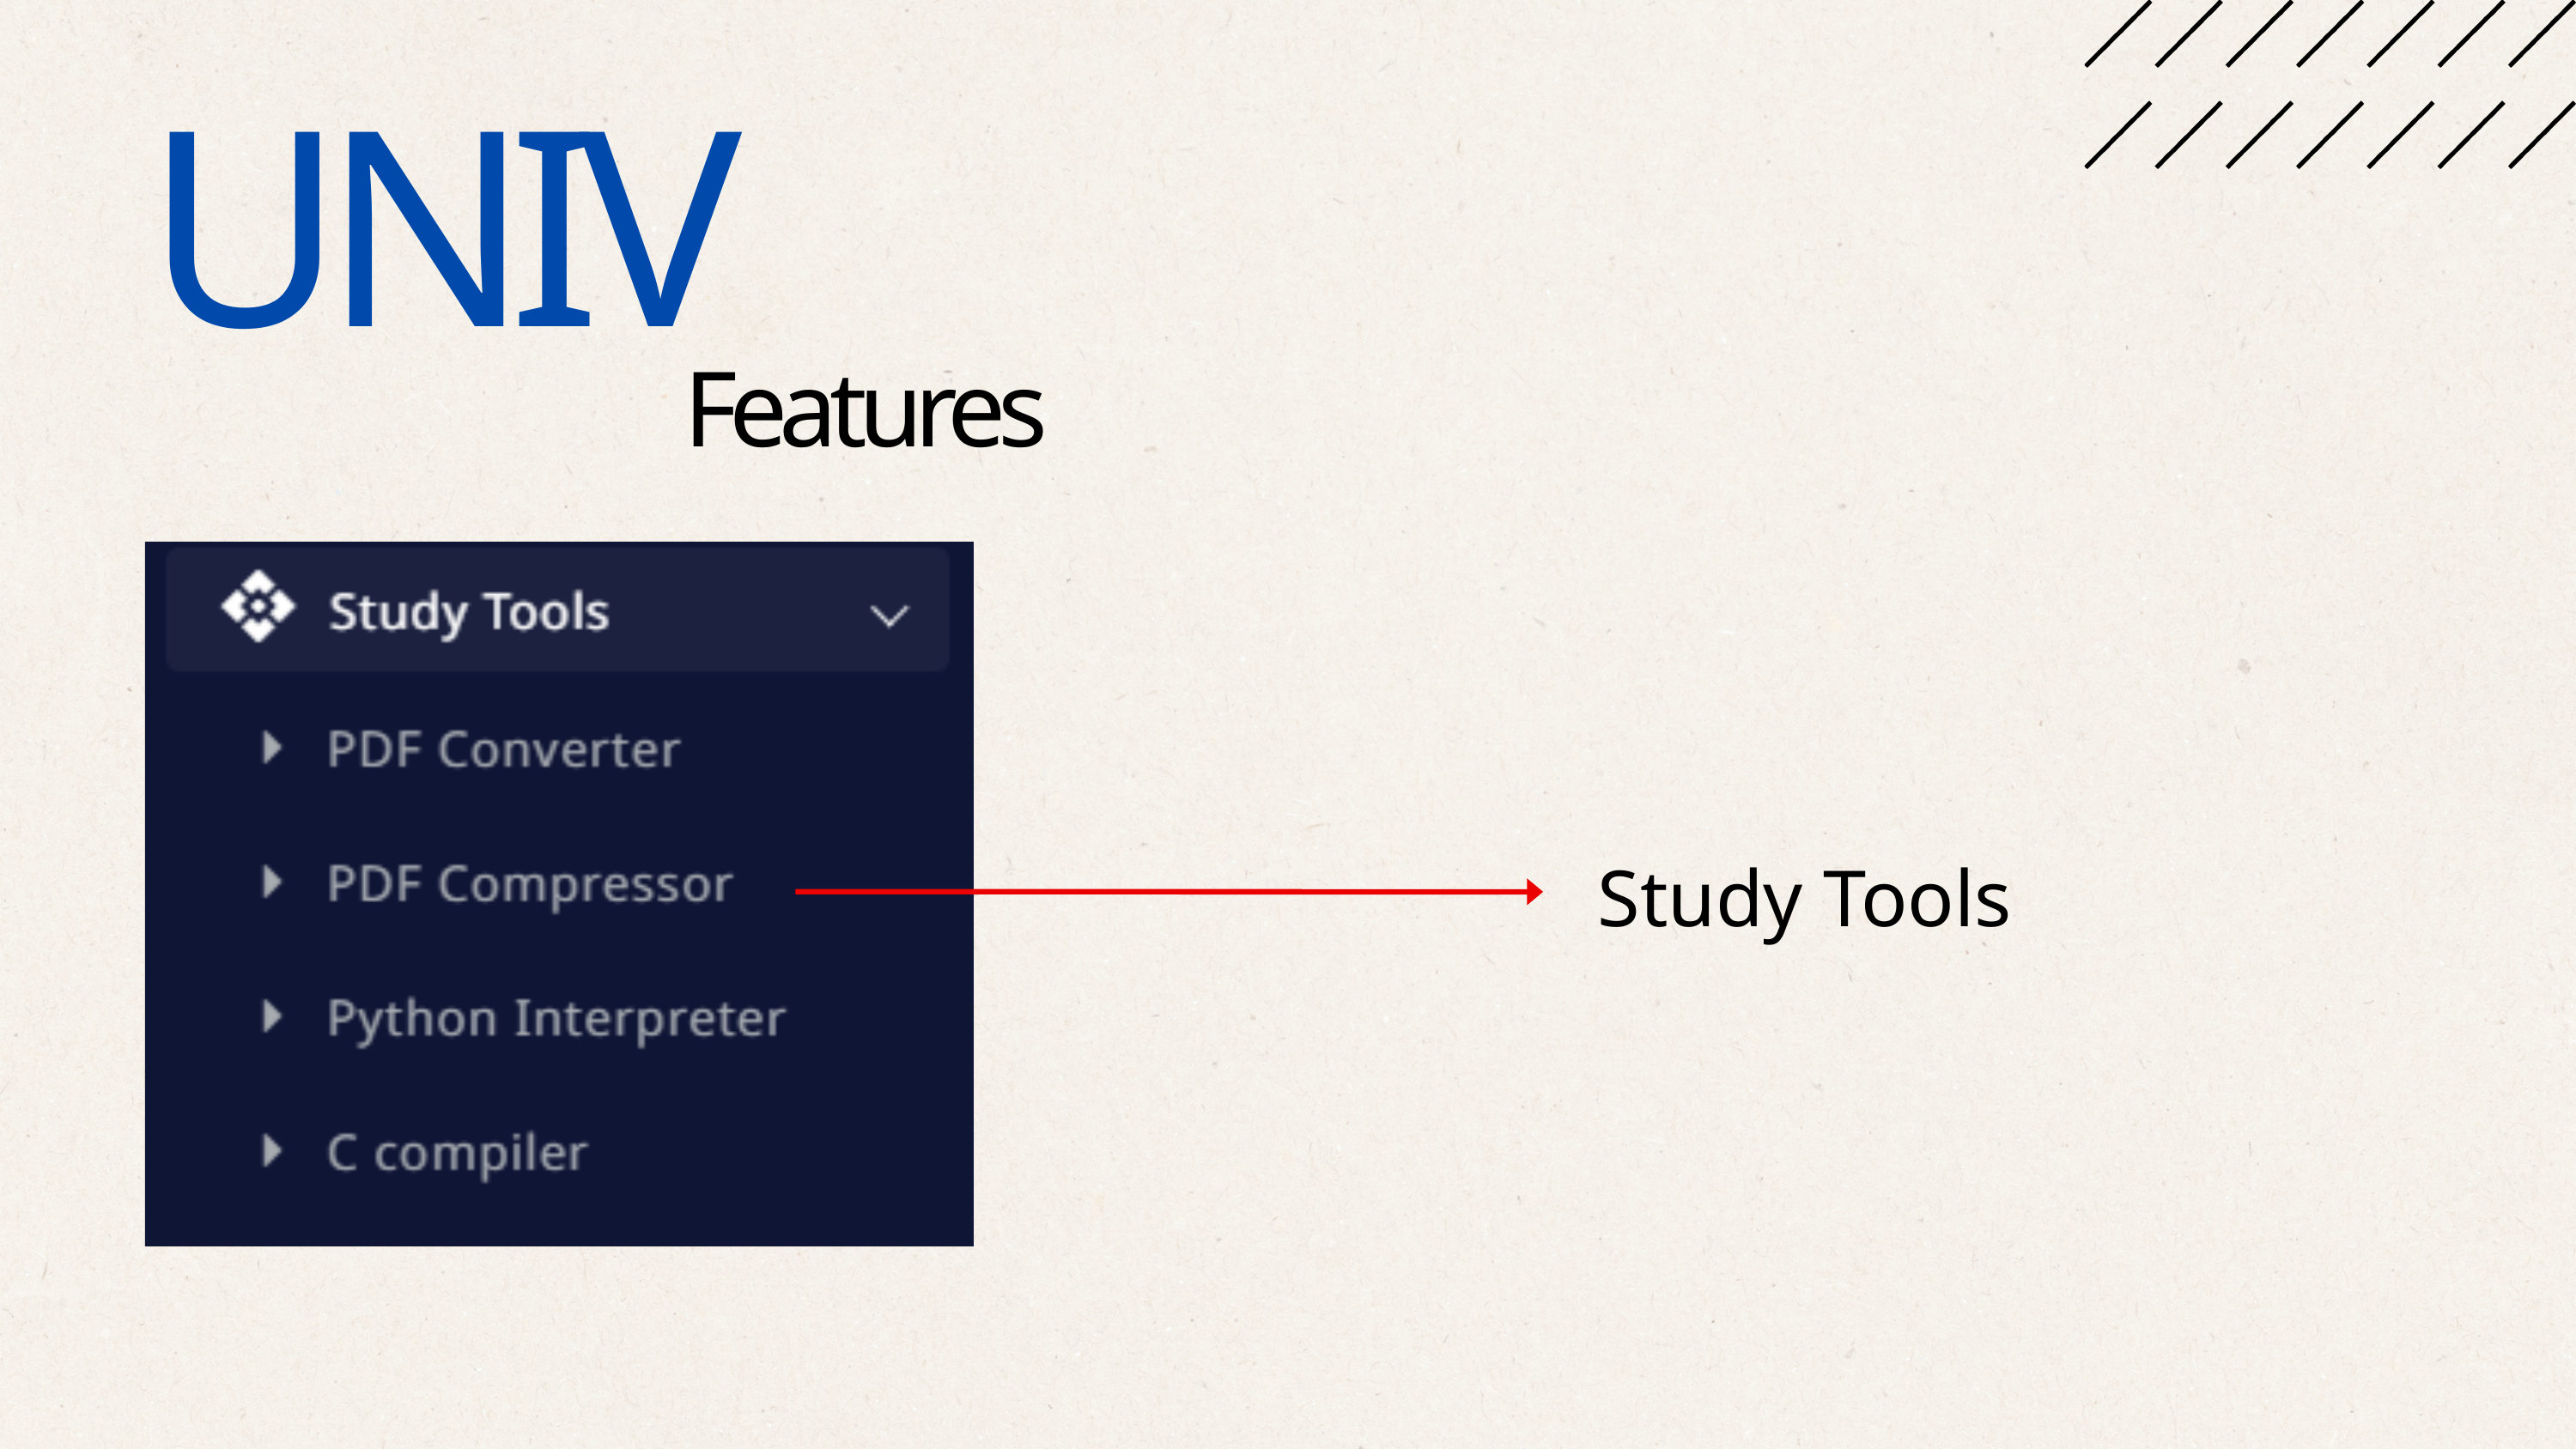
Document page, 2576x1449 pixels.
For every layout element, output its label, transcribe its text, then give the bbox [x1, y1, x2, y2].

text_box Features [33, 363, 1048, 468]
text_box [144, 542, 974, 1247]
text_box [0, 0, 2576, 1449]
text_box [2084, 0, 2576, 169]
text_box [795, 882, 1544, 901]
text_box Study Tools [1597, 834, 2059, 943]
text_box UNIV [0, 168, 743, 382]
